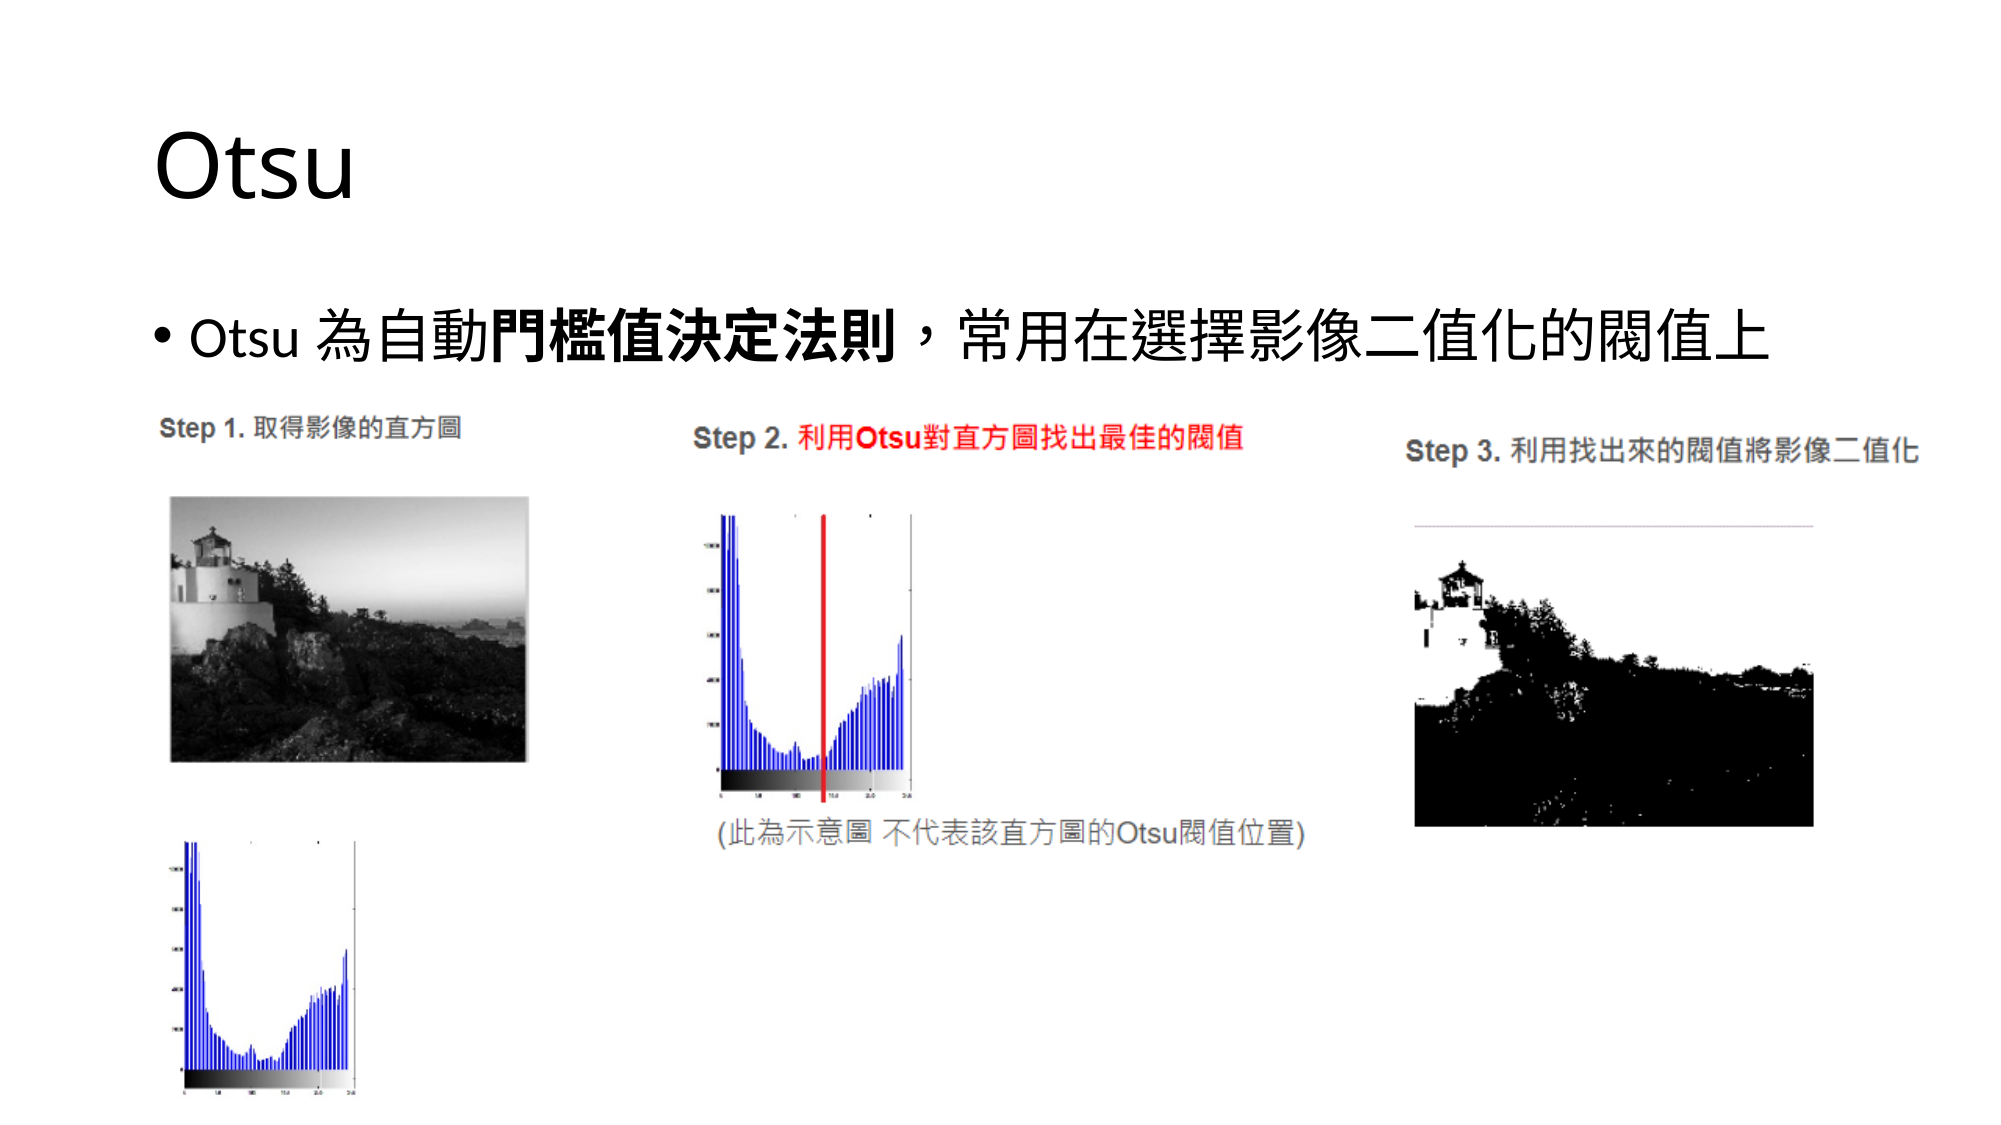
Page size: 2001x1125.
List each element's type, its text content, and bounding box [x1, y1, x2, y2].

list Otsu為自動門檻值決定法則，常用在選擇影像二值化的閥值上 [137, 299, 1863, 1014]
picture [1389, 435, 1925, 838]
picture [665, 397, 1328, 875]
title Otsu [137, 59, 1863, 278]
picture [137, 397, 542, 1116]
